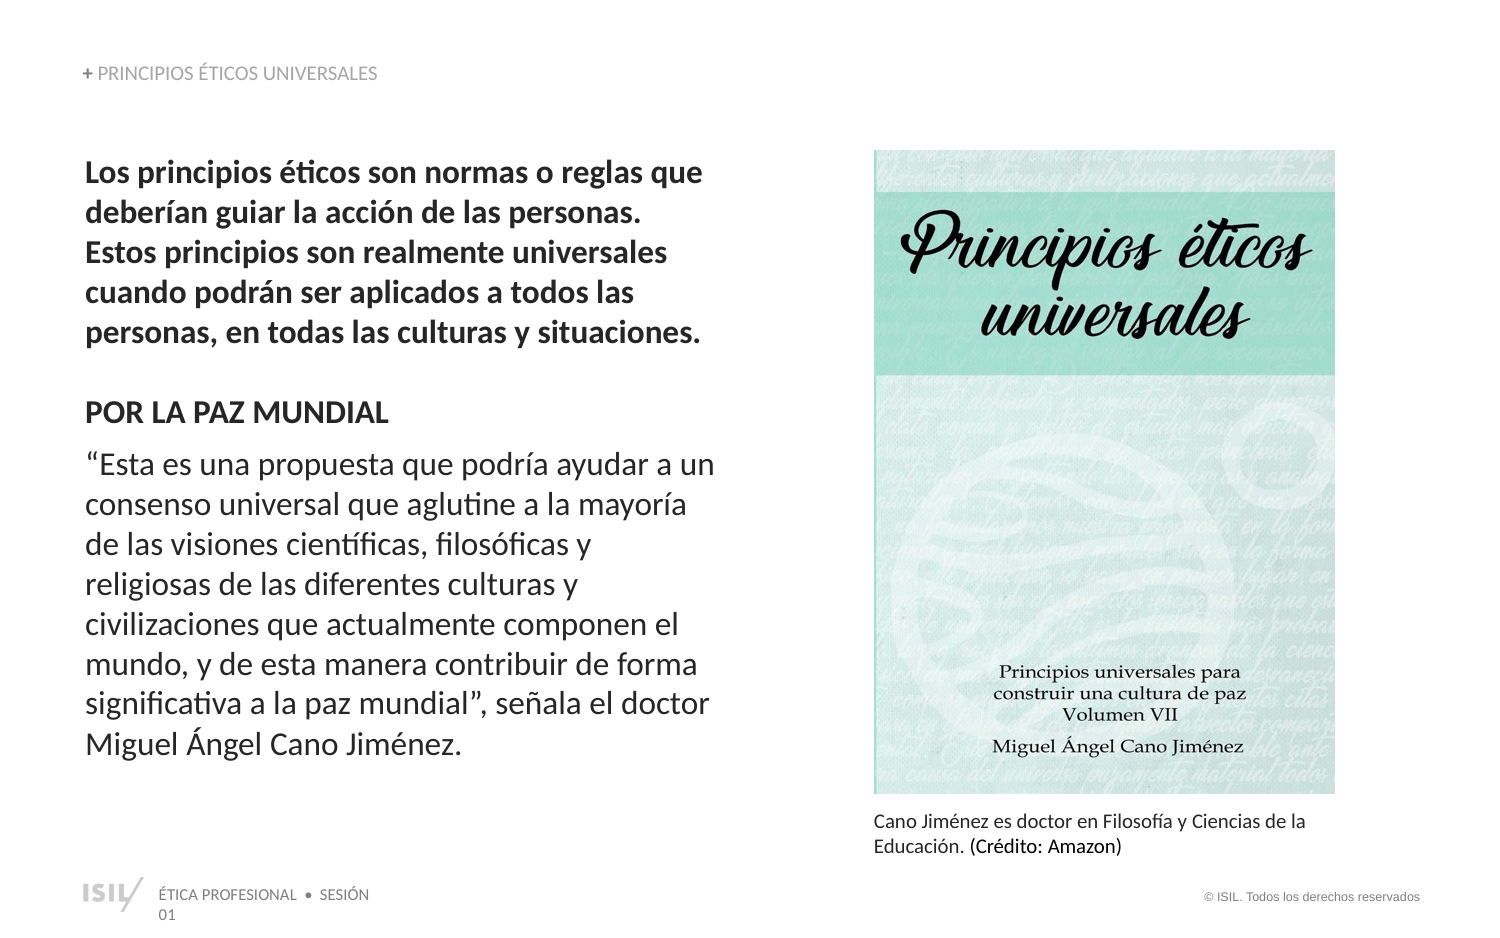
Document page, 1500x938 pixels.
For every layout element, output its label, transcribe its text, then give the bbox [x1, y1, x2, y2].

text_box + PRINCIPIOS ÉTICOS UNIVERSALES [82, 62, 482, 85]
text_box Los principios éticos son normas o reglas que deberían guiar la acción de las personas. Estos principios son realmente universales cuando podrán ser aplicados a todos las personas, en todas las culturas y situaciones. POR LA PAZ MUNDIAL “Esta es una propuesta que podría ayudar a un consenso universal que aglutine a la mayoría de las visiones científicas, filosóficas y religiosas de las diferentes culturas y civilizaciones que actualmente componen el mundo, y de esta manera contribuir de forma significativa a la paz mundial”, señala el doctor Miguel Ángel Cano Jiménez. [83, 150, 721, 762]
picture [873, 150, 1336, 794]
text_box Cano Jiménez es doctor en Filosofía y Ciencias de la Educación. (Crédito: Amazon) [874, 808, 1335, 859]
